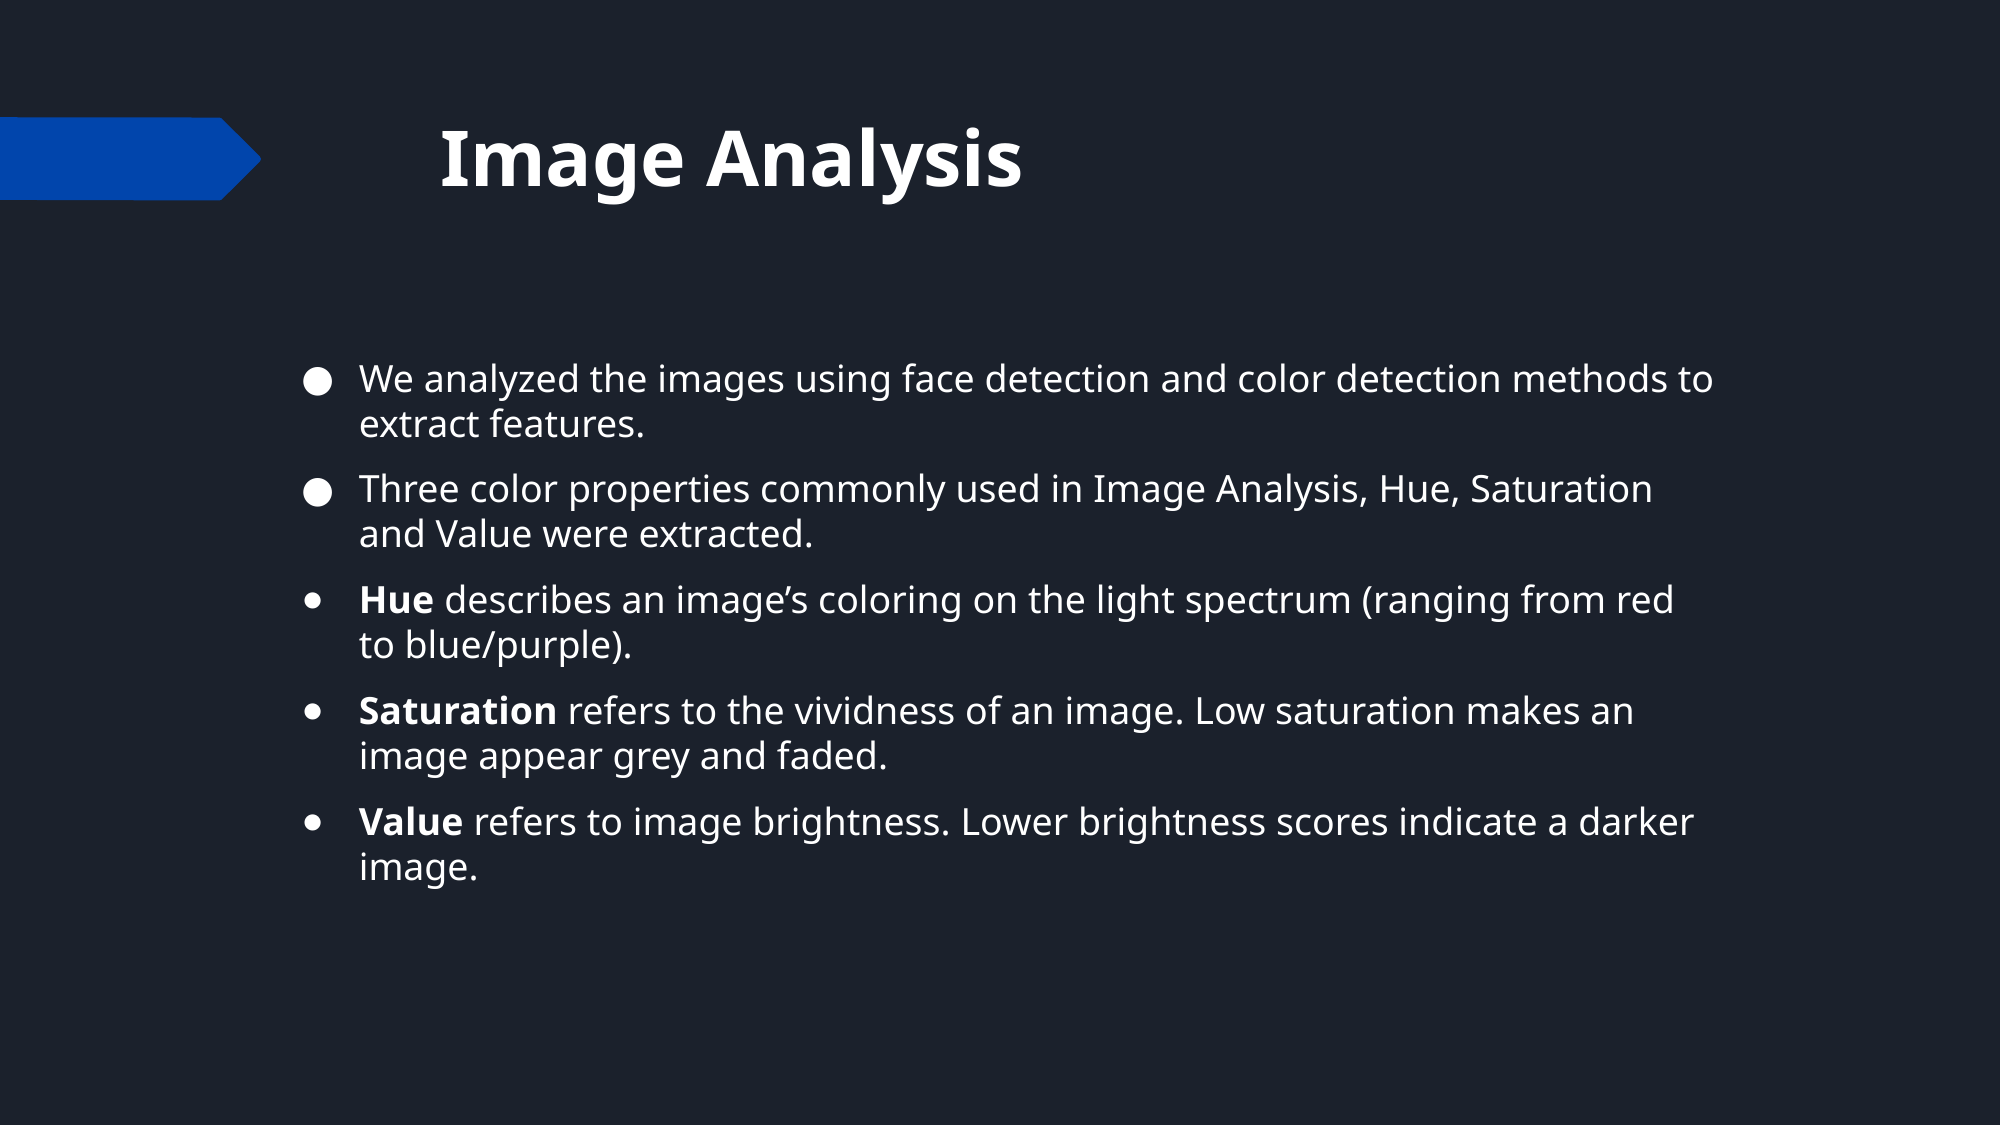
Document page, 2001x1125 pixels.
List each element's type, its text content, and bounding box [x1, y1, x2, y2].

title Image Analysis [425, 102, 1888, 313]
list We analyzed the images using face detection and color detection methods to extract features. Three color properties commonly used in Image Analysis, Hue, Saturation and Value were extracted. Hue describes an image’s coloring on the light spectrum (ranging from red to blue/purple). Saturation refers to the vividness of an image. Low saturation makes an image appear grey and faded. Value refers to image brightness. Lower brightness scores indicate a darker image. [268, 347, 1732, 967]
